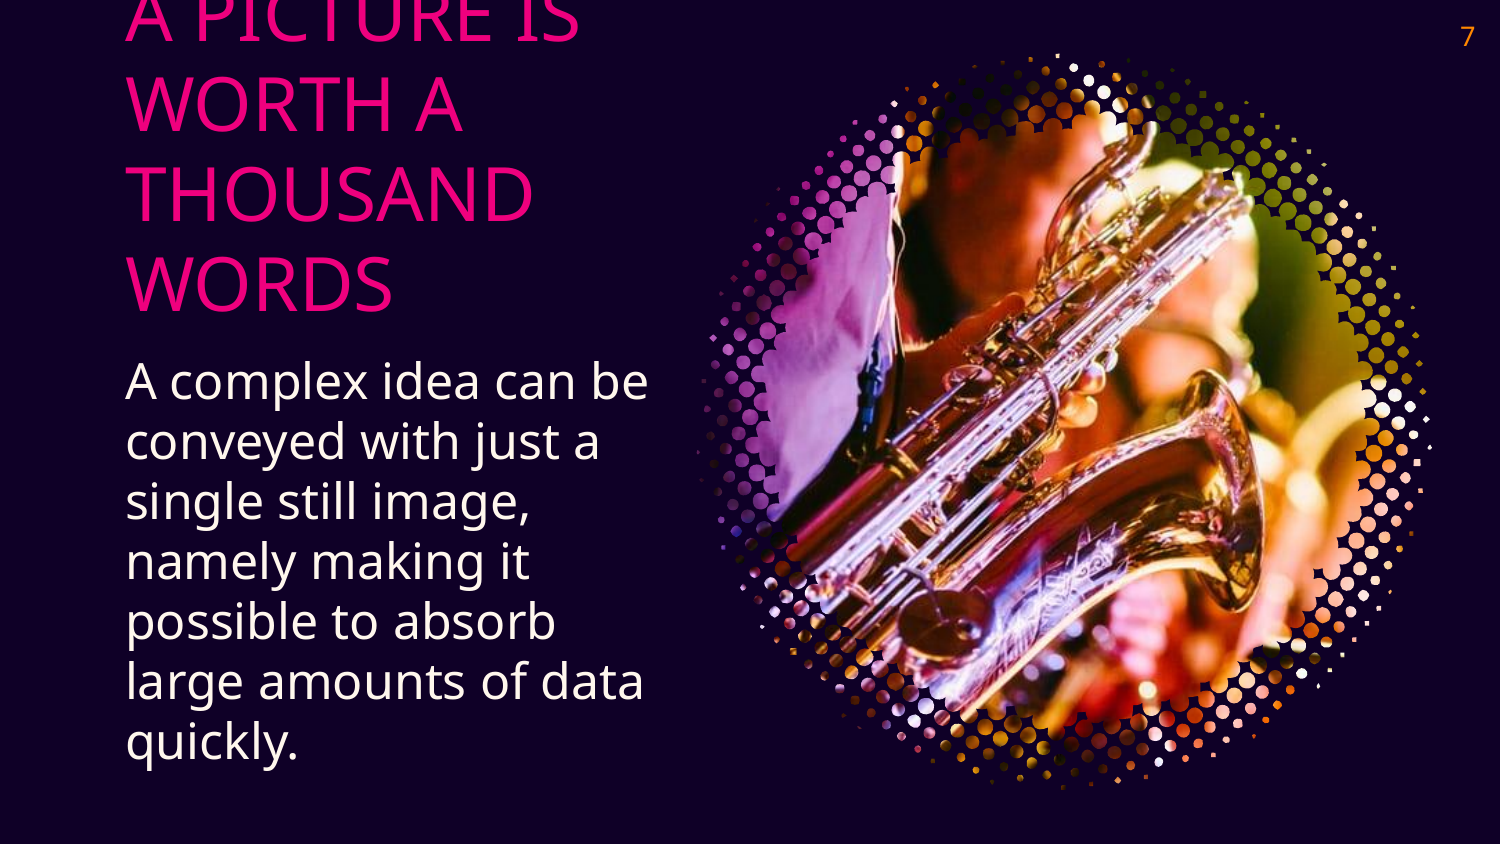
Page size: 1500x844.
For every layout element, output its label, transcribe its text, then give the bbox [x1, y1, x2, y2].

slide_number 7 [1385, 5, 1476, 71]
title A PICTURE IS WORTH A THOUSAND WORDS [125, 221, 691, 327]
list A complex idea can be conveyed with just a single still image, namely making it possible to absorb large amounts of data quickly. [125, 349, 669, 707]
picture [696, 53, 1433, 791]
